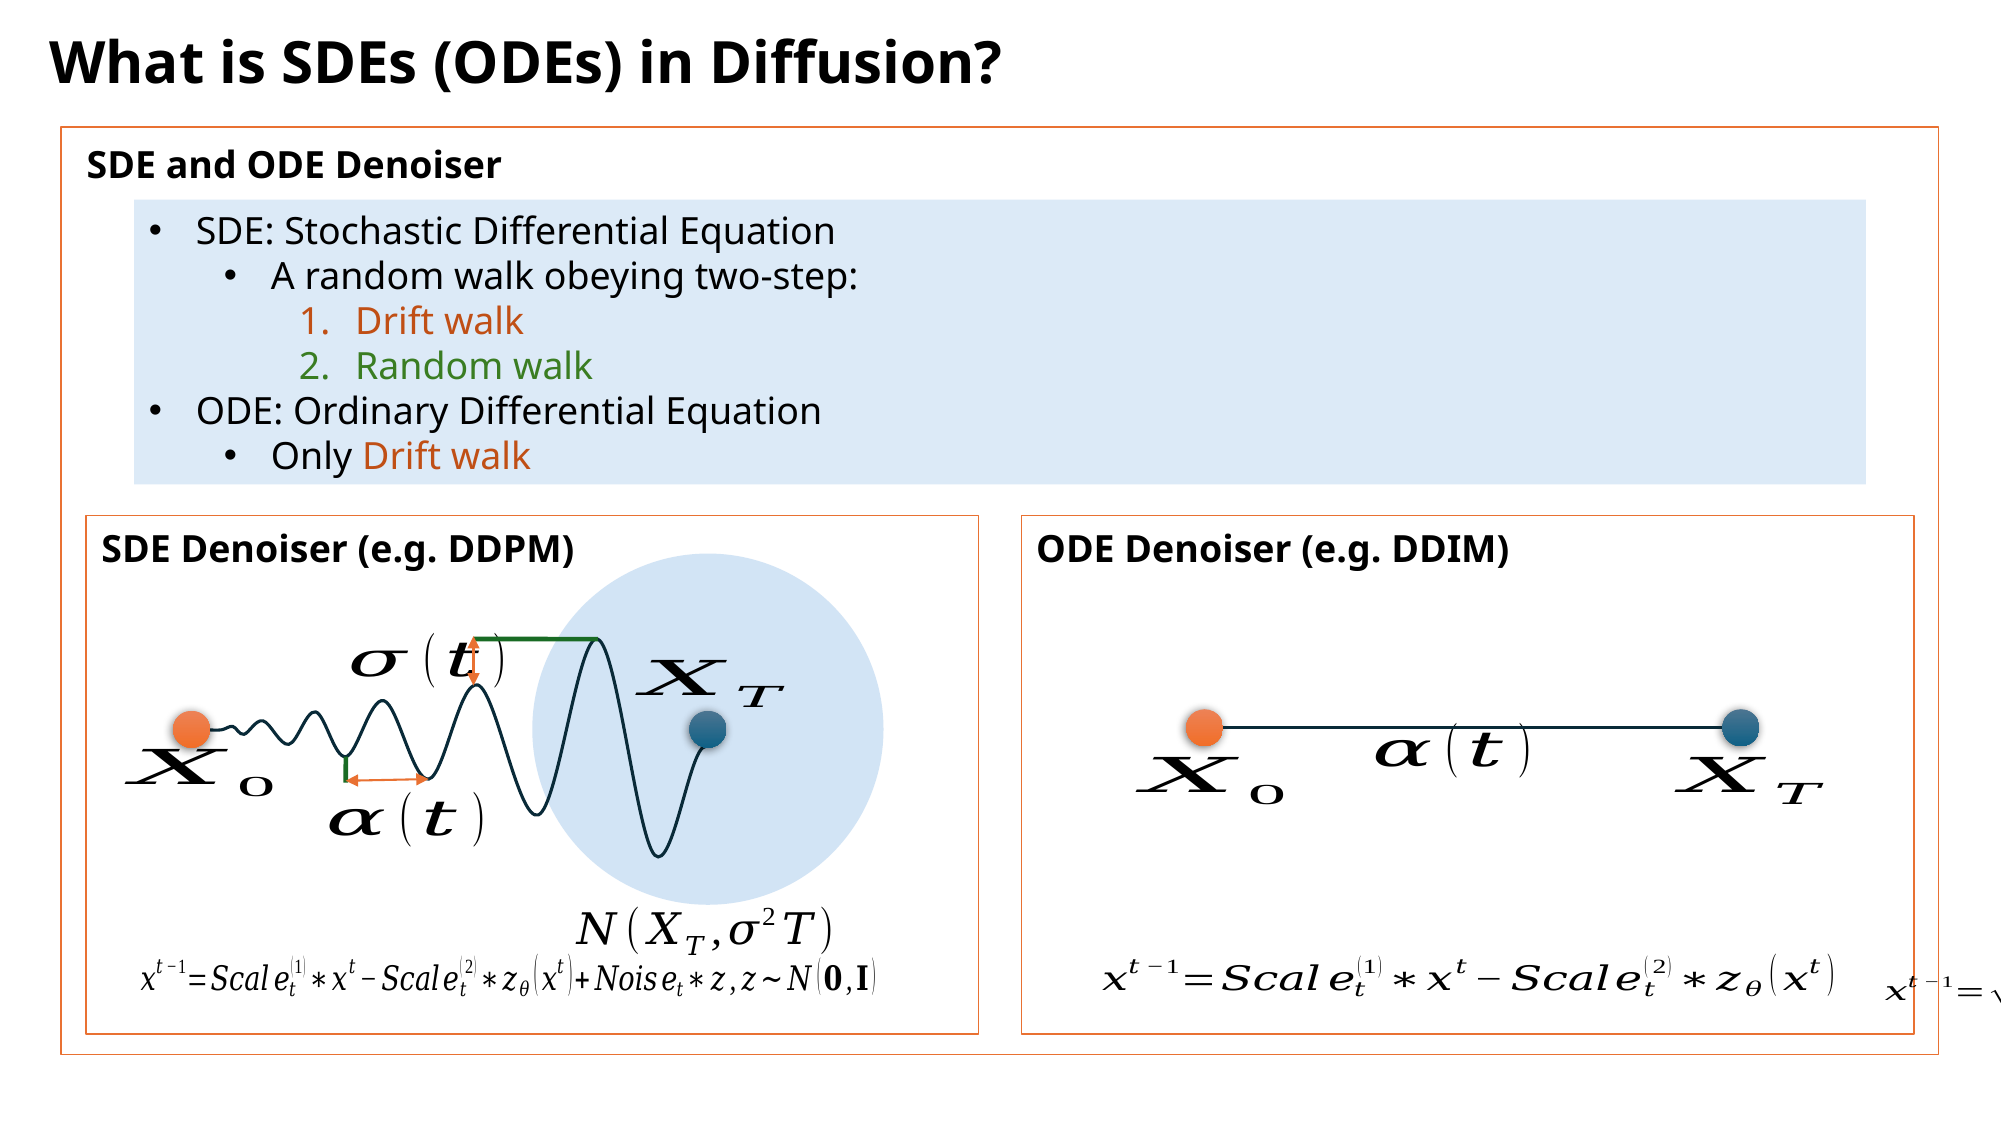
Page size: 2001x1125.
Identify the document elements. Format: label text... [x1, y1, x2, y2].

text_box SDE Denoiser (e.g. DDPM) [86, 518, 744, 578]
text_box ODE Denoiser (e.g. DDIM) [1021, 517, 1687, 578]
title What is SDEs (ODEs) in Diffusion? [34, 2, 1760, 128]
text_box [1021, 515, 1914, 1034]
text_box [173, 710, 211, 748]
text_box [61, 127, 1939, 1055]
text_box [345, 778, 430, 782]
text_box [1722, 709, 1760, 747]
text_box SDE and ODE Denoiser [71, 133, 1205, 194]
text_box [689, 710, 727, 748]
text_box [1186, 709, 1223, 747]
text_box [86, 515, 979, 1034]
